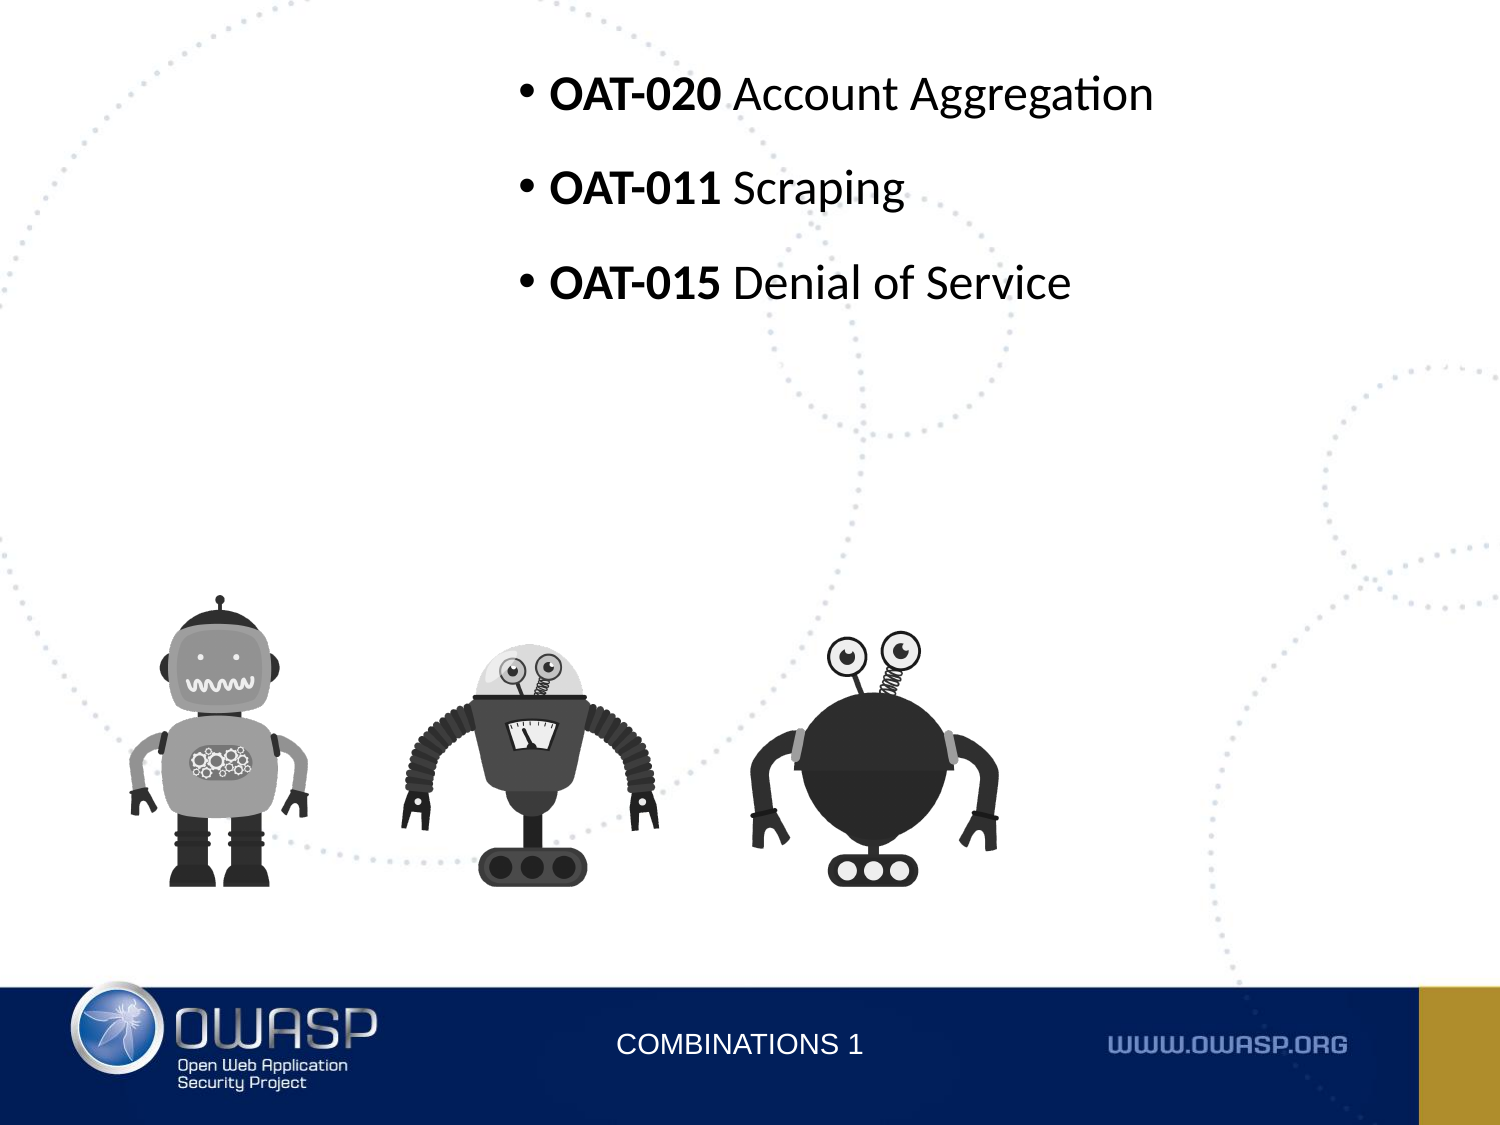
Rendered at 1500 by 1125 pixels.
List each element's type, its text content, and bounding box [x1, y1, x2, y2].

picture [0, 0, 1500, 1125]
text_box Combinations 1 [383, 1018, 1097, 1103]
list OAT-020 Account Aggregation OAT-011 Scraping OAT-015 Denial of Service [478, 45, 1432, 940]
